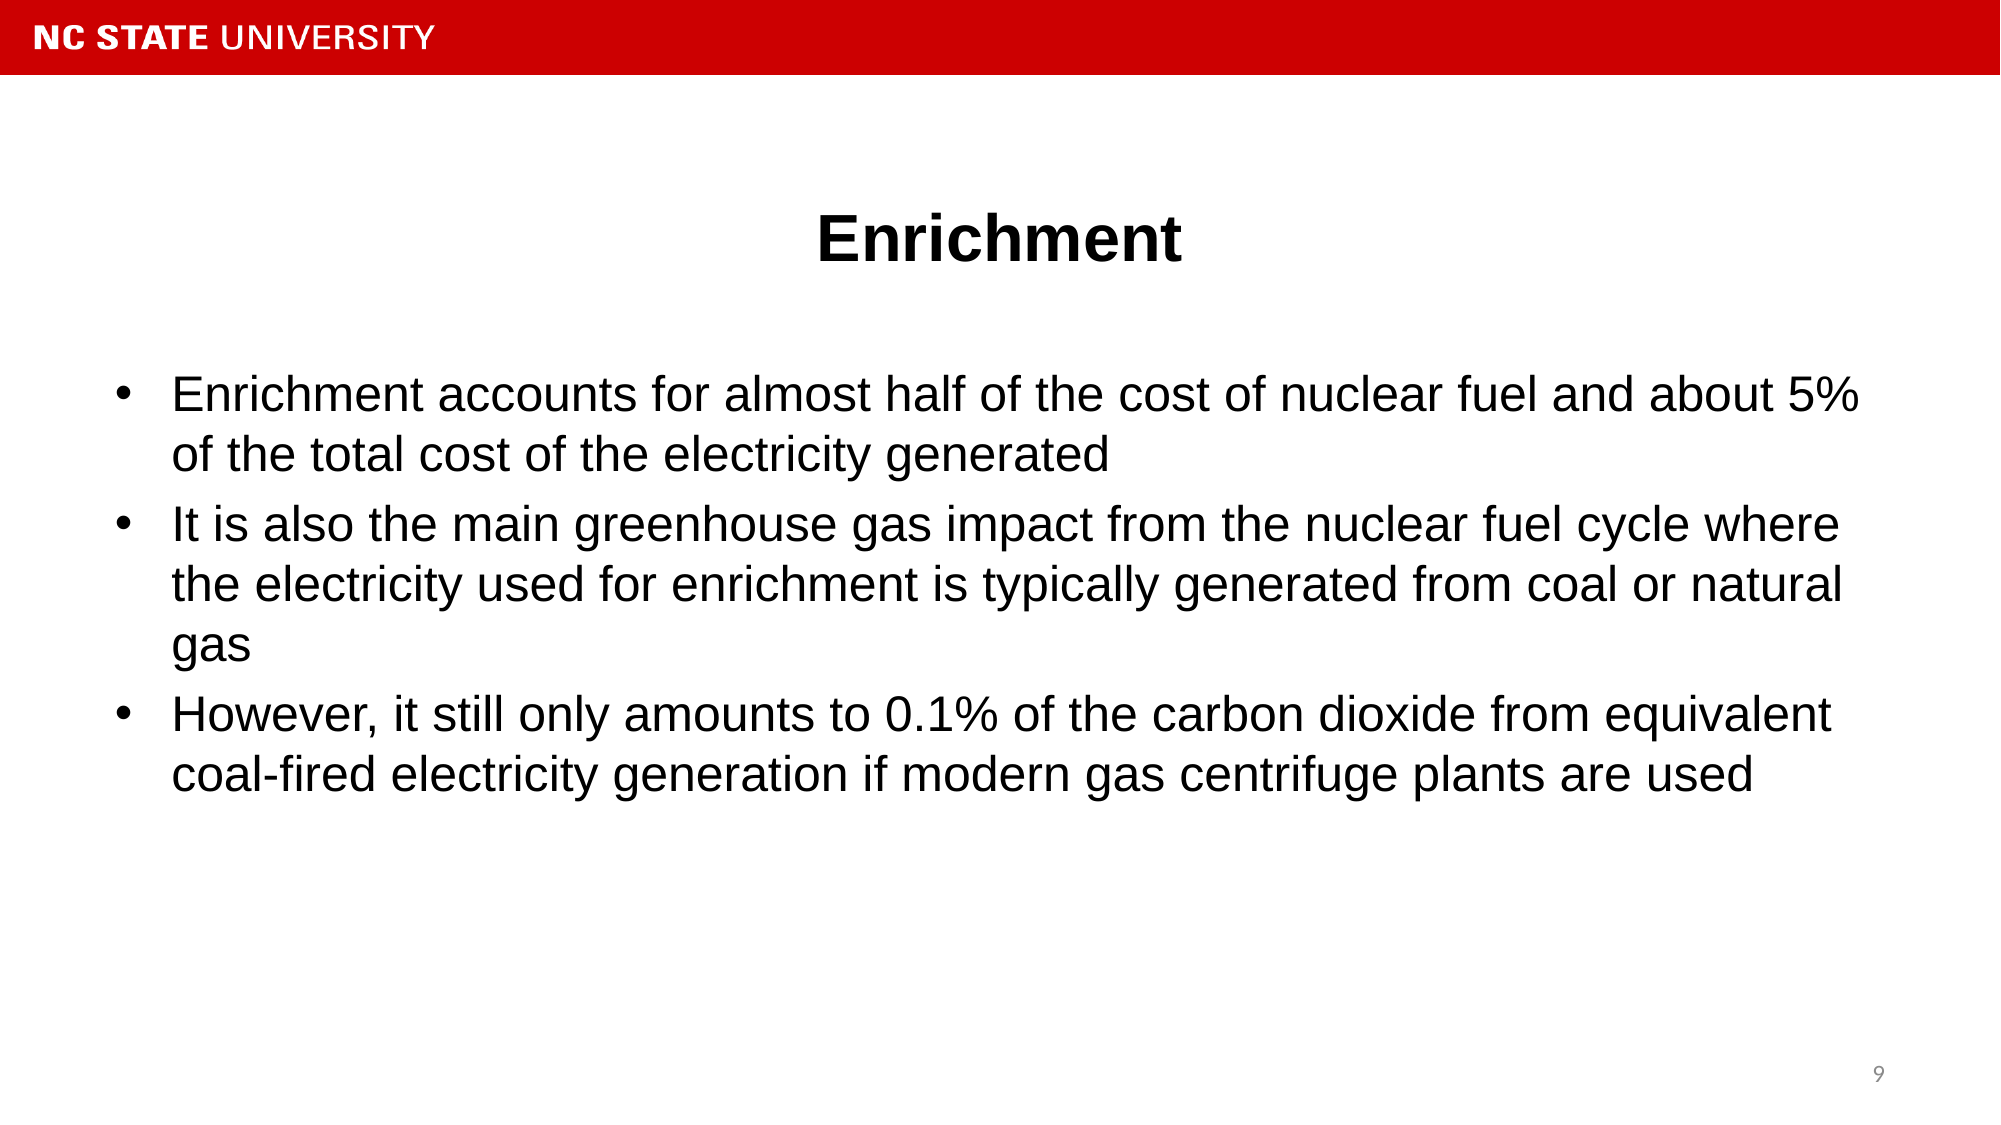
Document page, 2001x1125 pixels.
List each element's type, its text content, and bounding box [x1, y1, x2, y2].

slide_number 9 [1433, 1042, 1900, 1103]
picture [0, 0, 2000, 75]
list Enrichment accounts for almost half of the cost of nuclear fuel and about 5% of the total cost of the electricity generated It is also the main greenhouse gas impact from the nuclear fuel cycle where the electricity used for enrichment is typically generated from coal or natural gas However, it still only amounts to 0.1% of the carbon dioxide from equivalent coal-fired electricity generation if modern gas centrifuge plants are used [99, 354, 1900, 1005]
title Enrichment [99, 147, 1900, 323]
